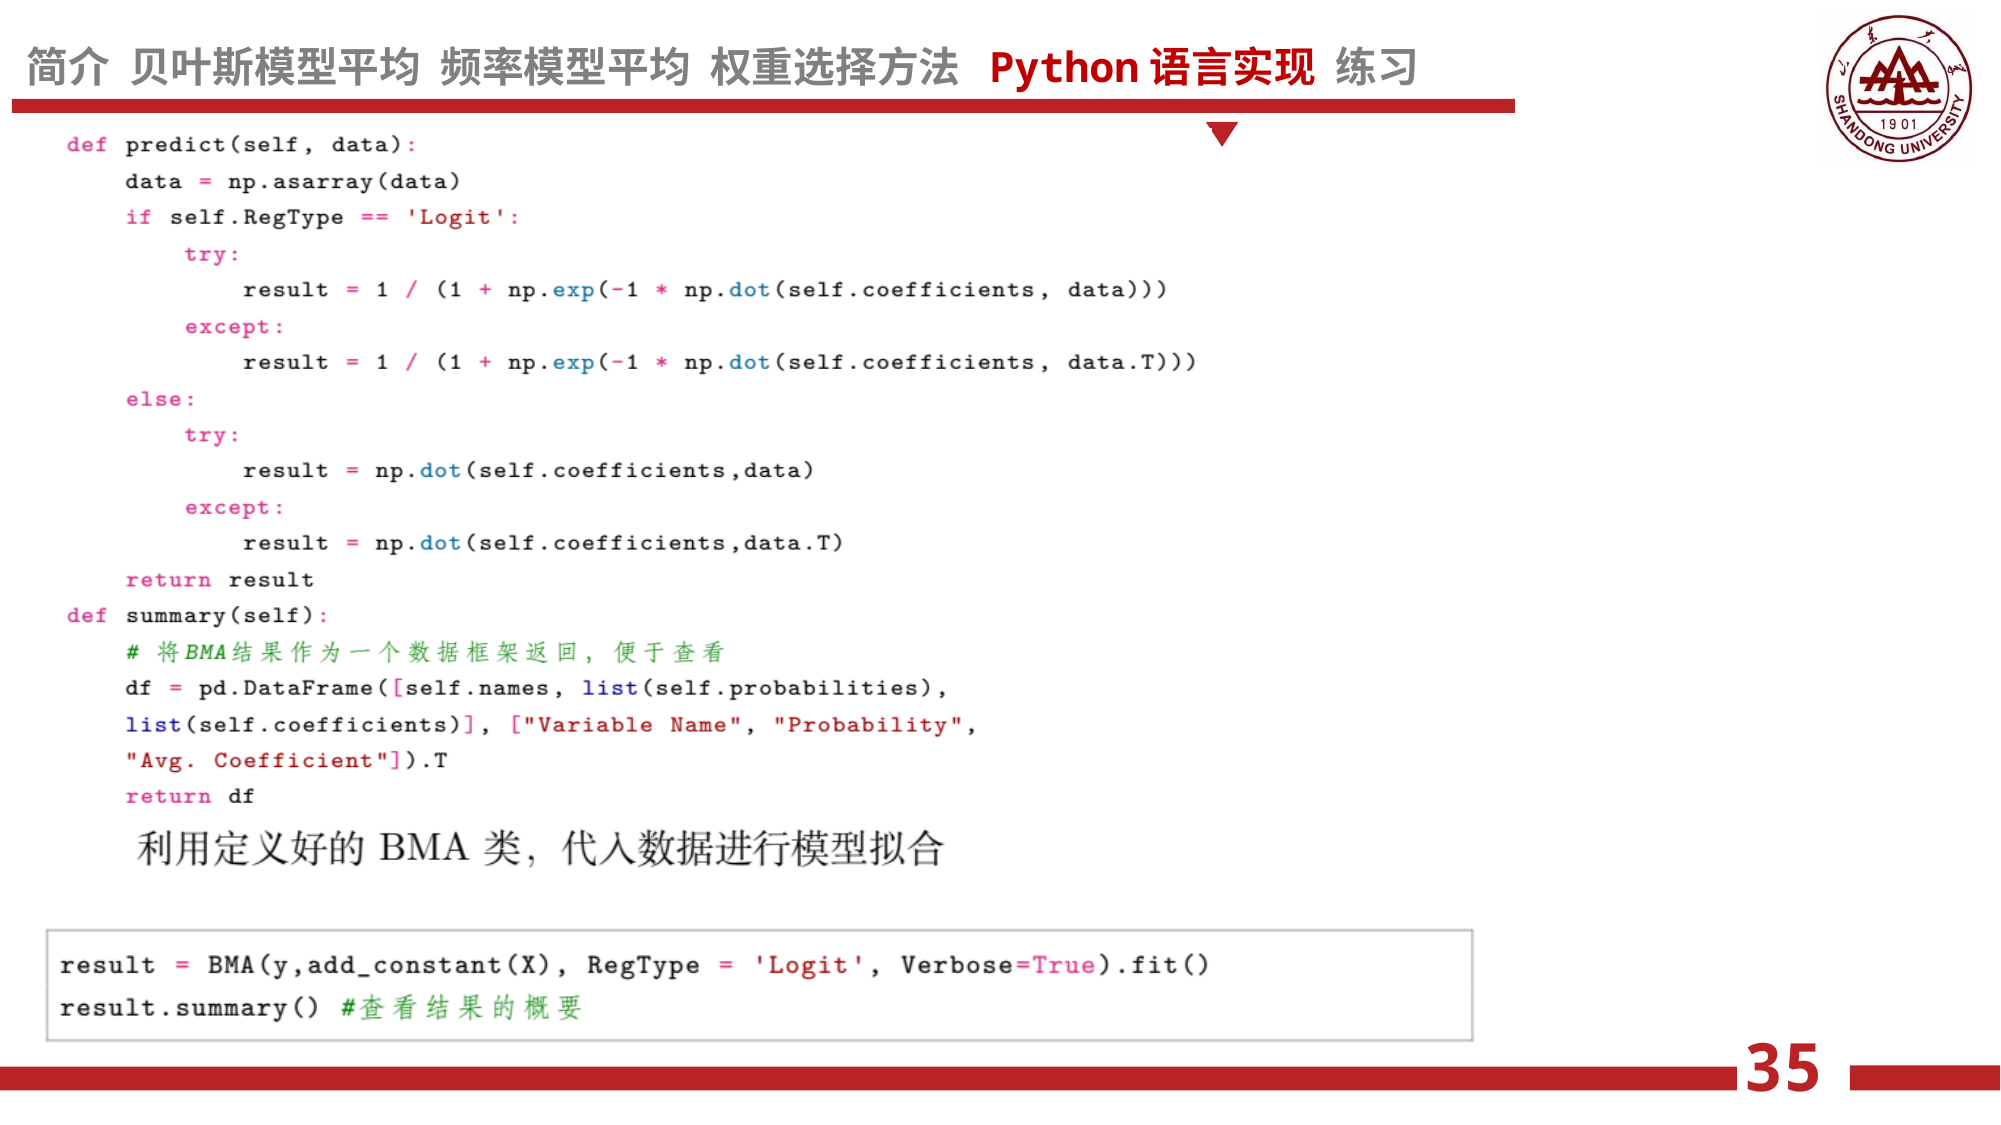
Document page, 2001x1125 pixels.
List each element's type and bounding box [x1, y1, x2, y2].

picture [1820, 9, 1977, 167]
picture [36, 127, 1484, 1054]
